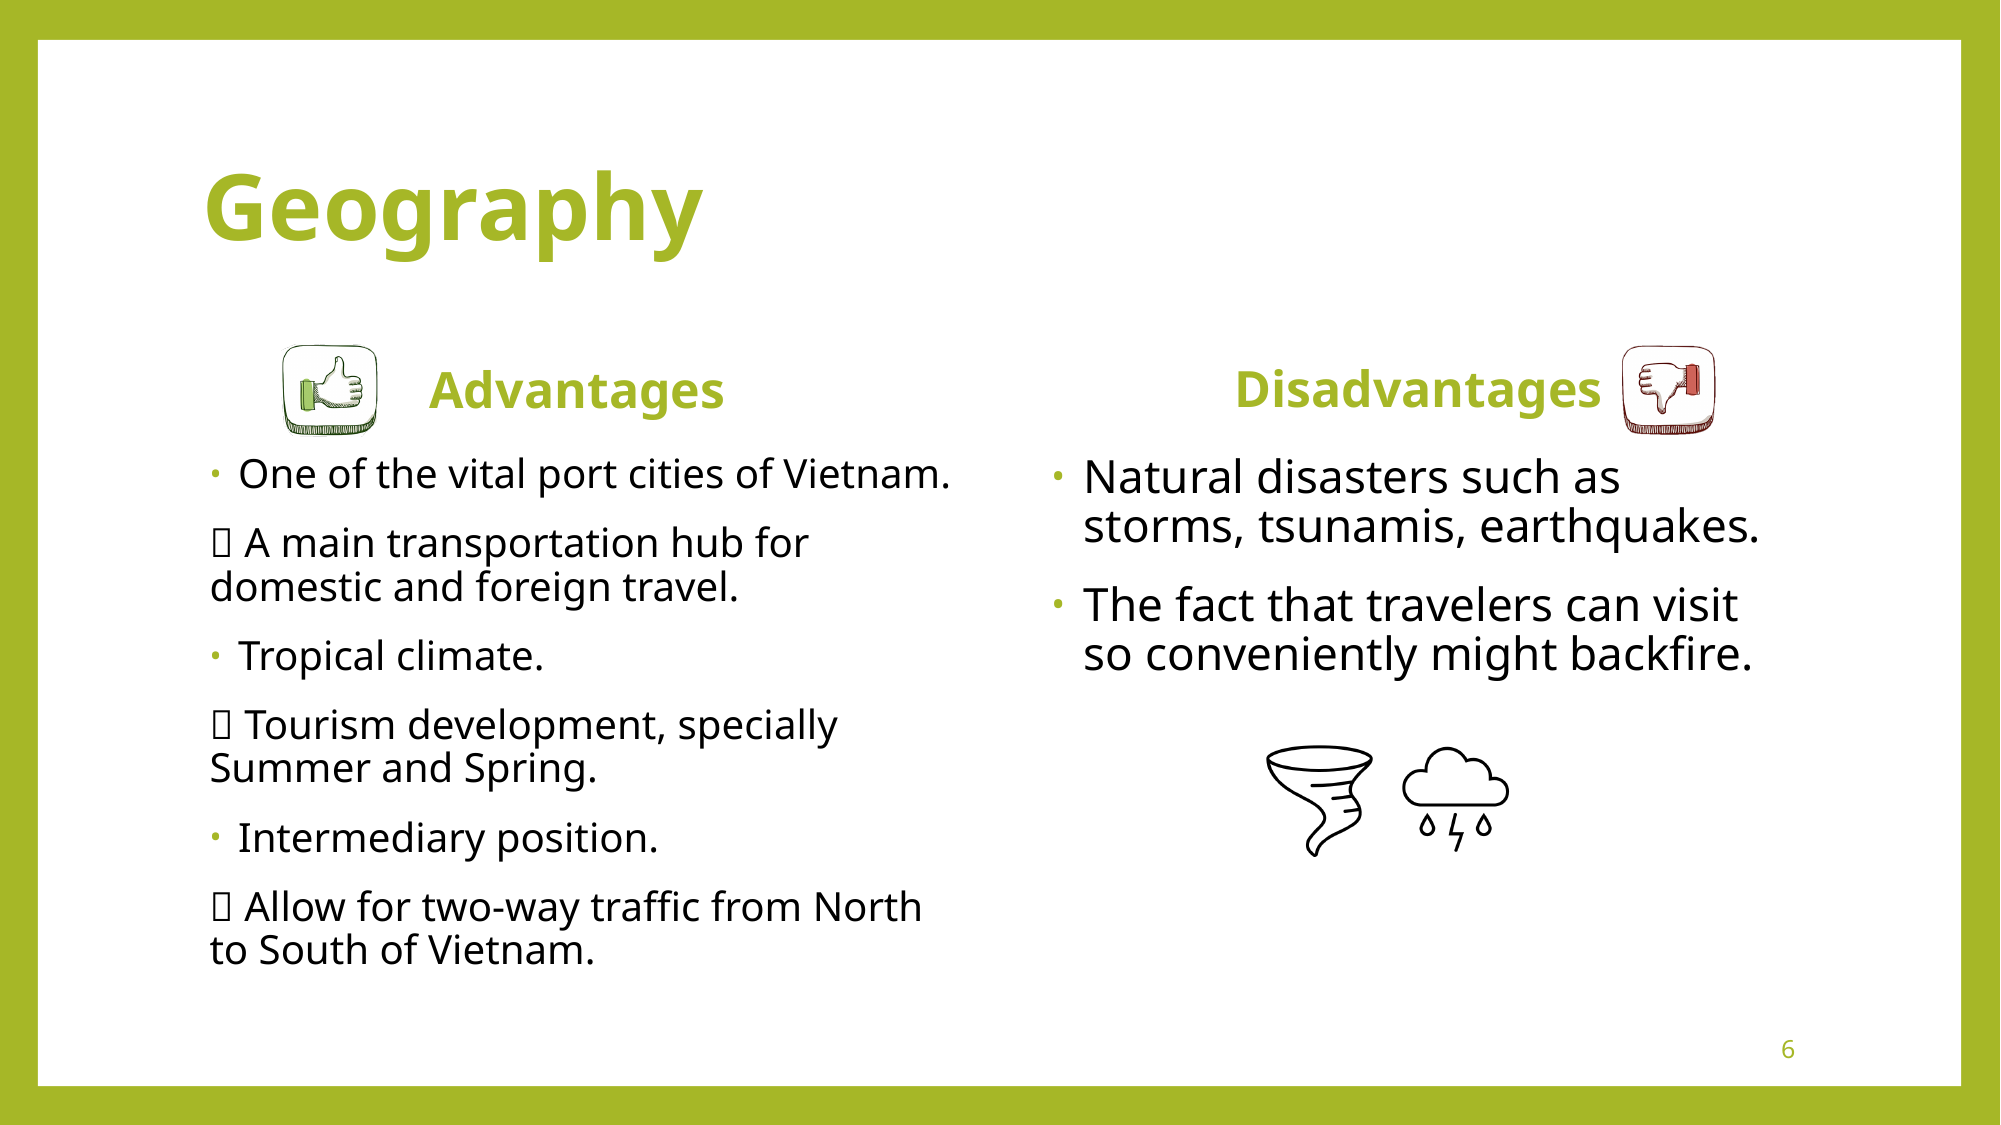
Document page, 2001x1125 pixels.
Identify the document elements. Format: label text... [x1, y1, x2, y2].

list Advantages [187, 328, 968, 446]
picture [1621, 344, 1719, 437]
list One of the vital port cities of Vietnam.  A main transportation hub for domestic and foreign travel. Tropical climate.  Tourism development, specially Summer and Spring. Intermediary position.  Allow for two-way traffic from North to South of Vietnam. [187, 446, 968, 1002]
title Geography [187, 99, 1808, 323]
slide_number 6 [1530, 1020, 1811, 1081]
list Disadvantages [1028, 327, 1809, 446]
list Natural disasters such as storms, tsunamis, earthquakes. The fact that travelers can visit so conveniently might backfire. [1028, 446, 1809, 1002]
picture [1244, 723, 1531, 874]
picture [281, 344, 380, 438]
